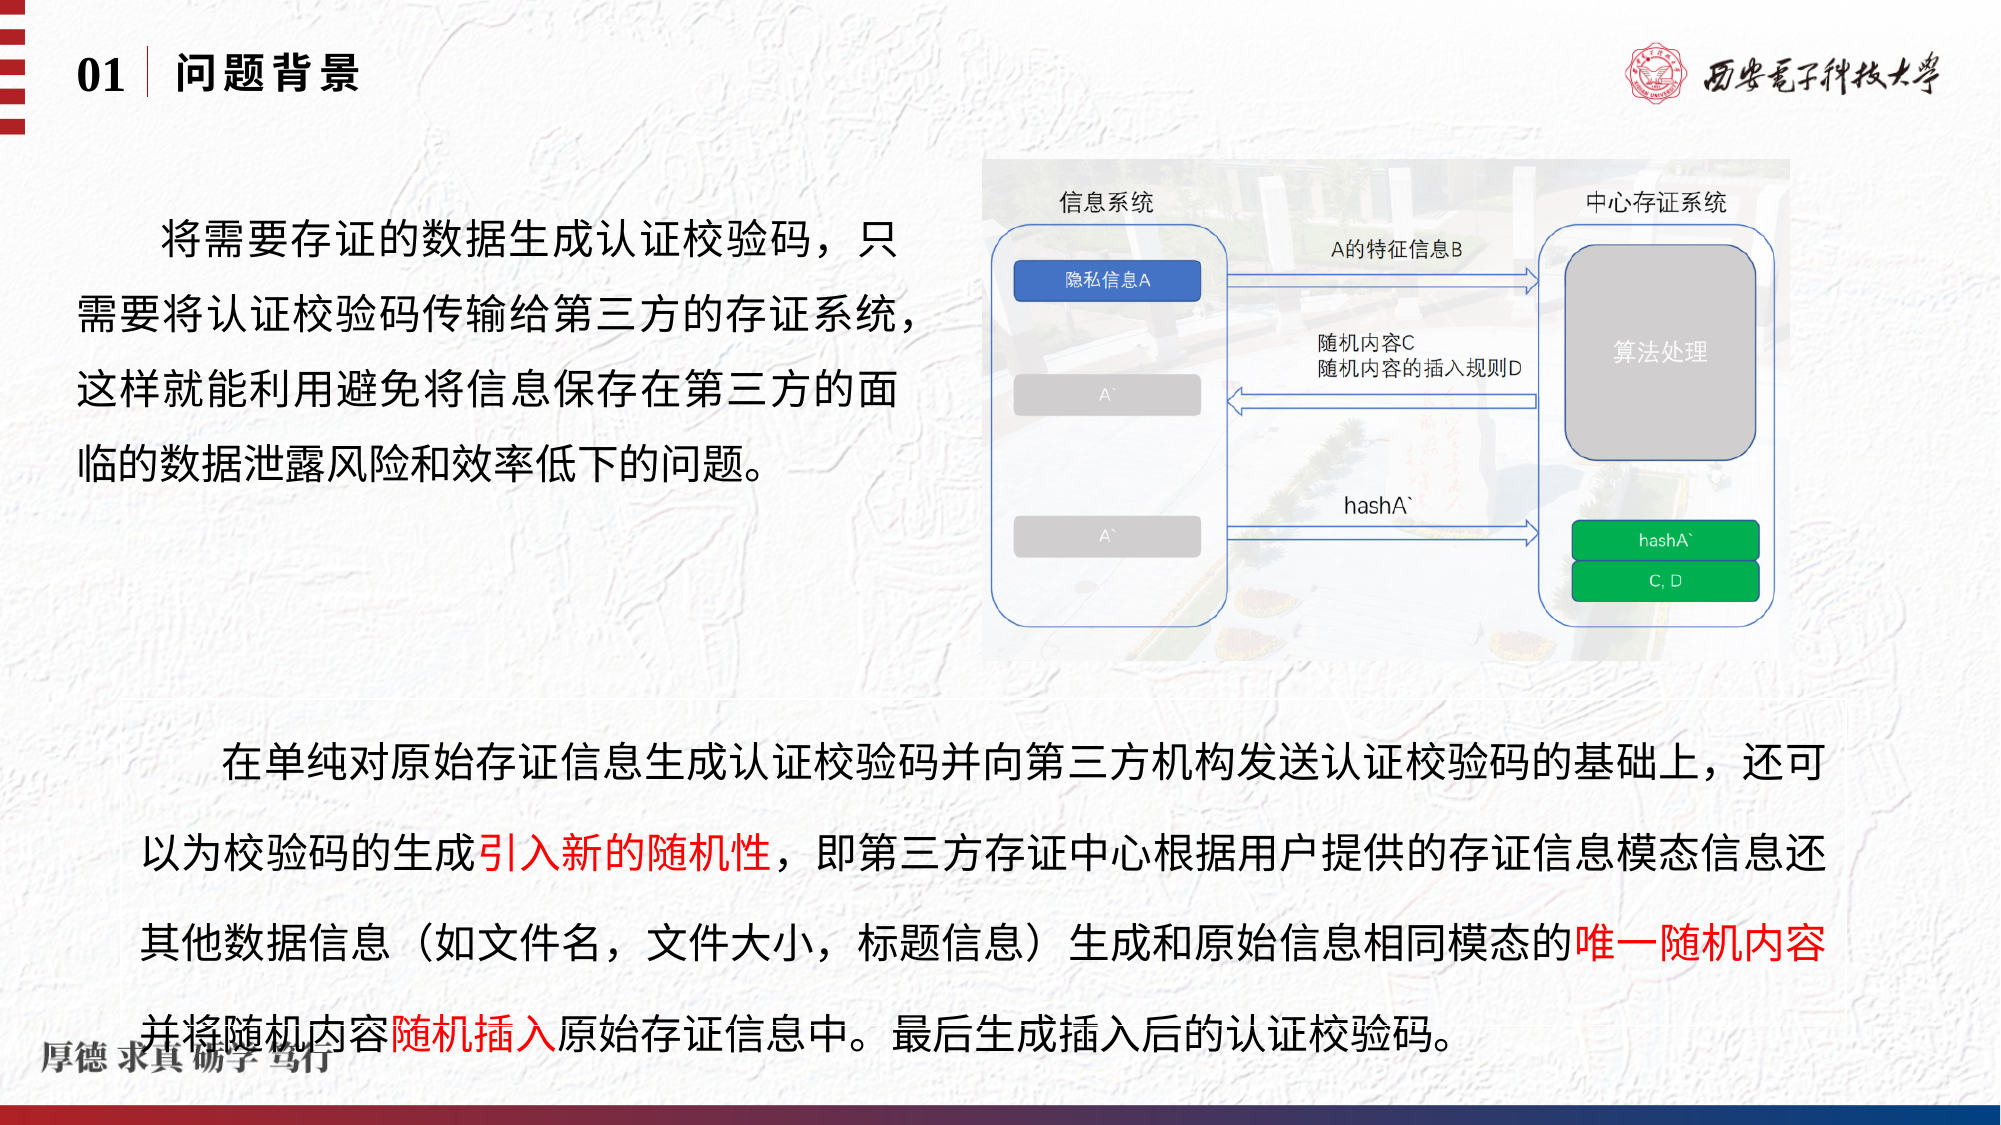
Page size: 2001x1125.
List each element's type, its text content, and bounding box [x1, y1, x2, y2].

text_box 将需要存证的数据生成认证校验码，只需要将认证校验码传输给第三方的存证系统，这样就能利用避免将信息保存在第三方的面临的数据泄露风险和效率低下的问题。 [61, 180, 914, 495]
table_header 在单纯对原始存证信息生成认证校验码并向第三方机构发送认证校验码的基础上，还可以为校验码的生成引入新的随机性，即第三方存证中心根据用户提供的存证信息模态信息还其他数据信息（如文件名，文件大小，标题信息）生成和原始信息相同模态的唯一随机内容并将随机内容随机插入原始存证信息中。最后生成插入后的认证校验码。 [122, 700, 1845, 1025]
text_box 01 [61, 33, 142, 109]
text_box 问题背景 [160, 39, 377, 105]
picture [0, 0, 2001, 1125]
